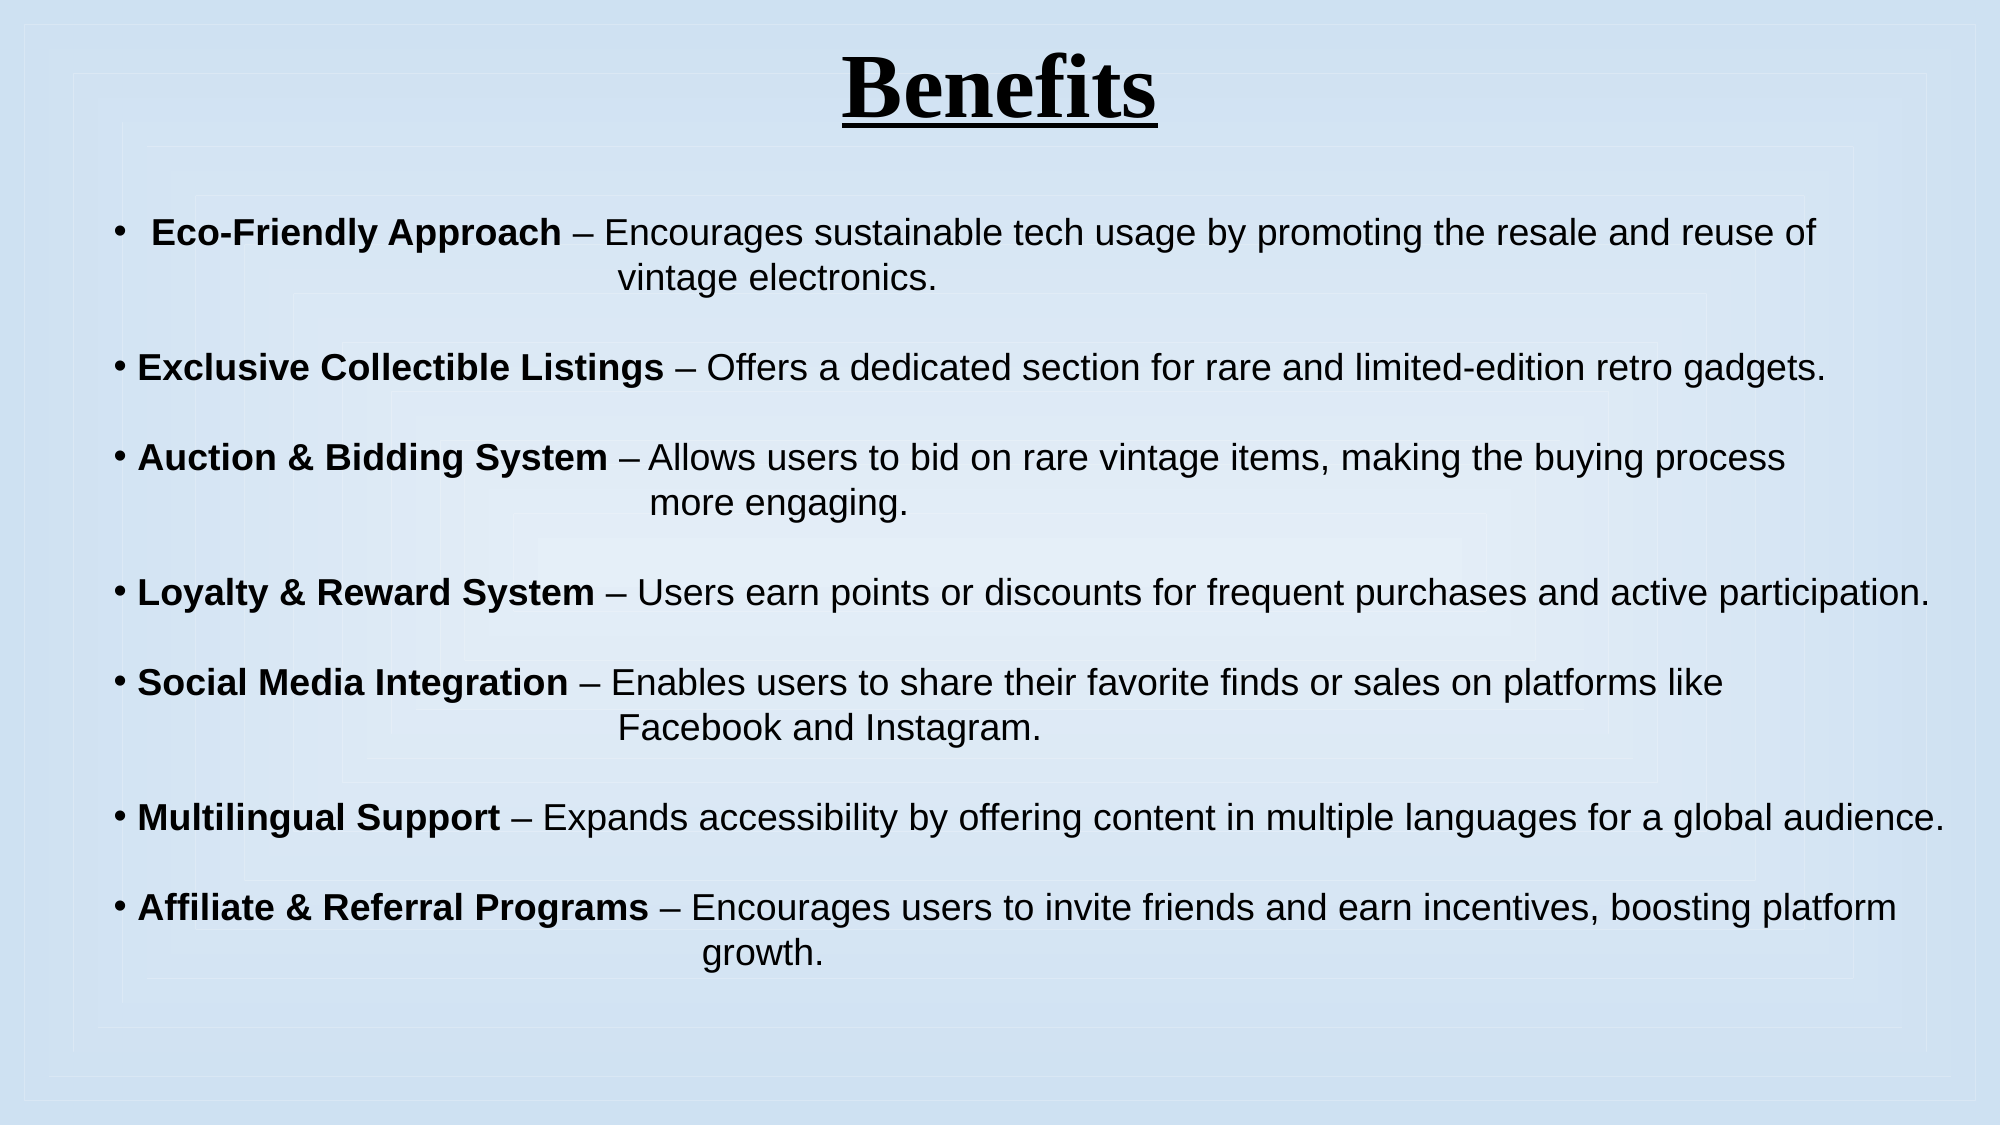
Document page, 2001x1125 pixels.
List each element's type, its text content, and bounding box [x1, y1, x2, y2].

list Eco-Friendly Approach – Encourages sustainable tech usage by promoting the resale and reuse of vintage electronics. Exclusive Collectible Listings – Offers a dedicated section for rare and limited-edition retro gadgets. Auction & Bidding System – Allows users to bid on rare vintage items, making the buying process more engaging. Loyalty & Reward System – Users earn points or discounts for frequent purchases and active participation. Social Media Integration – Enables users to share their favorite finds or sales on platforms like Facebook and Instagram. Multilingual Support – Expands accessibility by offering content in multiple languages for a global audience. Affiliate & Referral Programs – Encourages users to invite friends and earn incentives, boosting platform growth. [98, 200, 1970, 981]
title Benefits [137, 0, 1863, 197]
